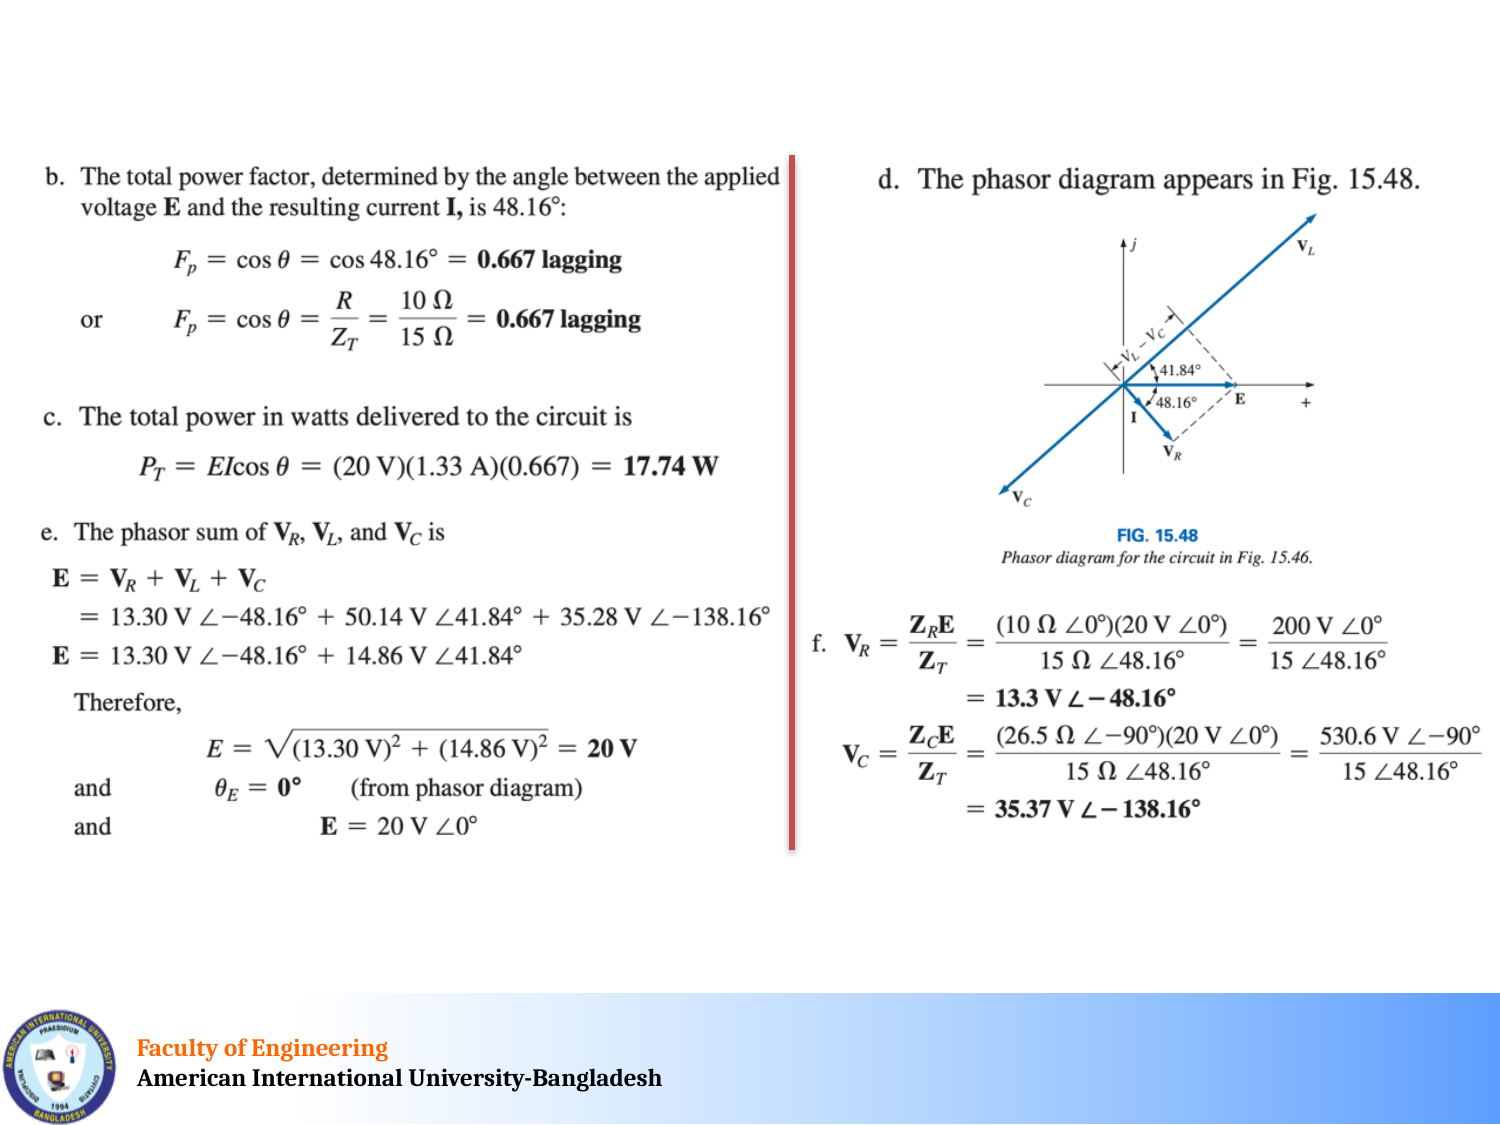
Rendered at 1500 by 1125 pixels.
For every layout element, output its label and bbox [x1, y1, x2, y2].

picture [870, 155, 1428, 197]
picture [805, 606, 1491, 827]
picture [35, 392, 751, 492]
picture [35, 155, 791, 368]
picture [993, 204, 1343, 582]
picture [35, 517, 777, 842]
picture [793, 155, 800, 368]
picture [0, 1007, 119, 1125]
